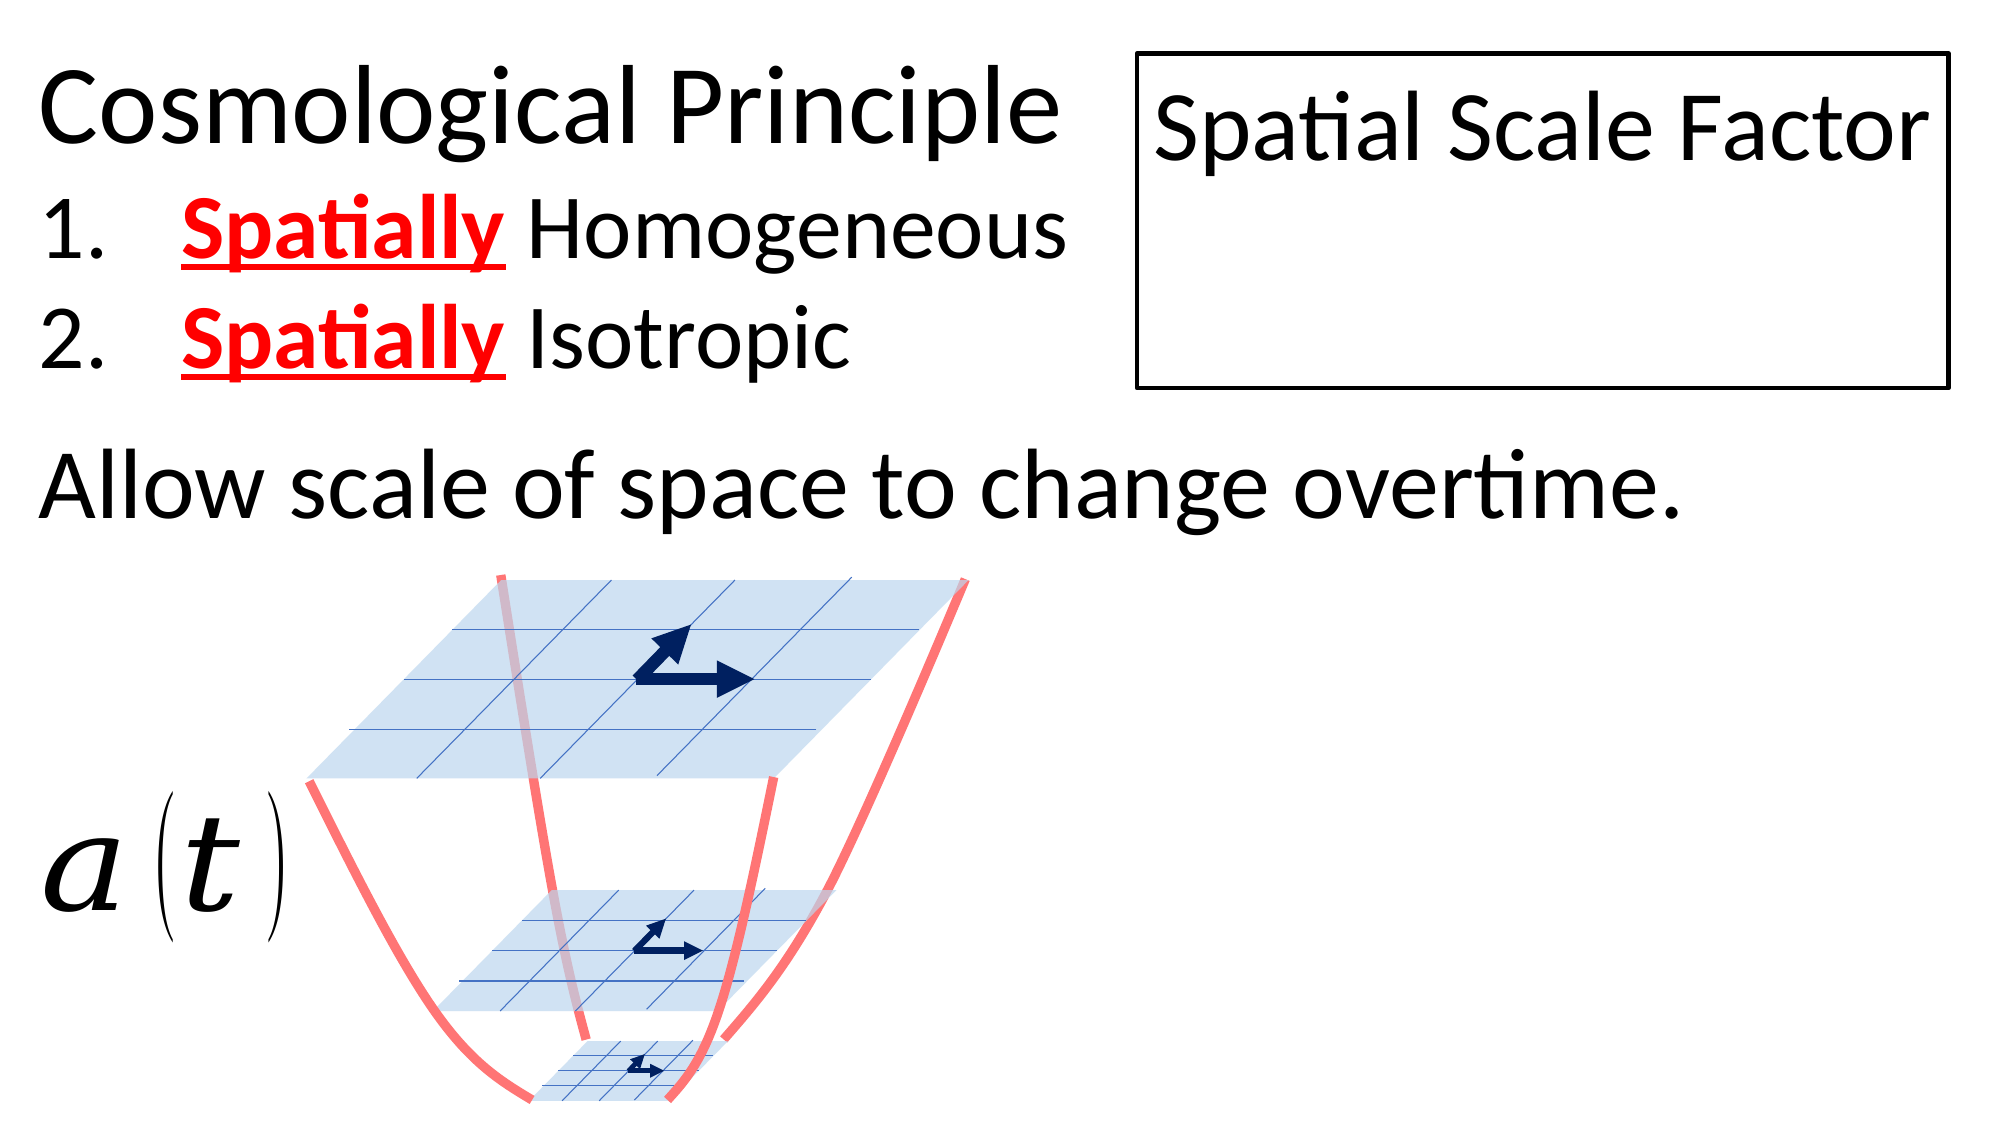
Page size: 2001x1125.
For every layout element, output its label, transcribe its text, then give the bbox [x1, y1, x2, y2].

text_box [40, 574, 969, 1101]
text_box Allow scale of space to change overtime. [24, 411, 1733, 546]
text_box Cosmological Principle Spatially Homogeneous Spatially Isotropic [24, 24, 1099, 394]
